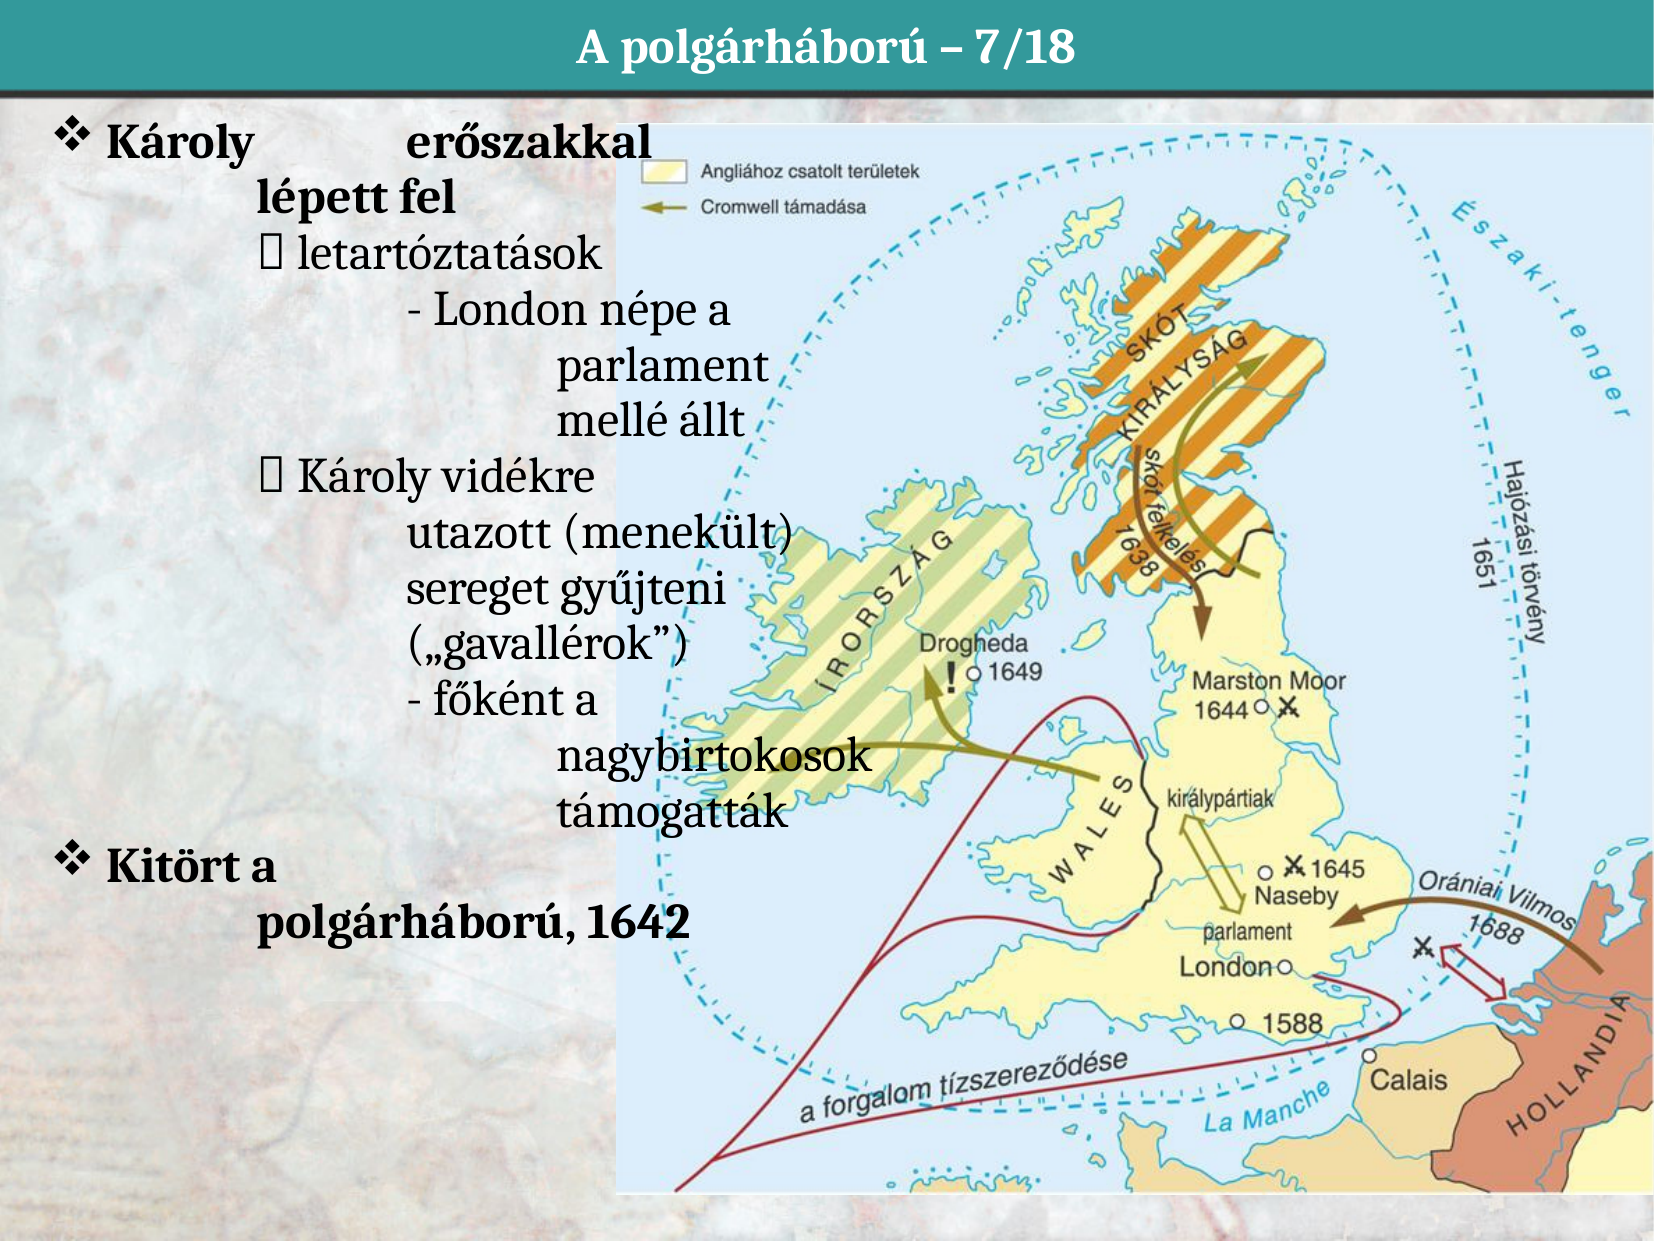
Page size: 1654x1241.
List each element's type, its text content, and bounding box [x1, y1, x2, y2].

picture [0, 95, 1654, 1241]
title A polgárháború – 7/18 [0, 0, 1654, 95]
text_box Károly erőszakkal lépett fel  letartóztatások - London népe a parlament mellé állt  Károly vidékre utazott (menekült) sereget gyűjteni („gavallérok”) - főként a nagybirtokosok támogatták Kitört a polgárháború, 1642 [35, 106, 1654, 679]
